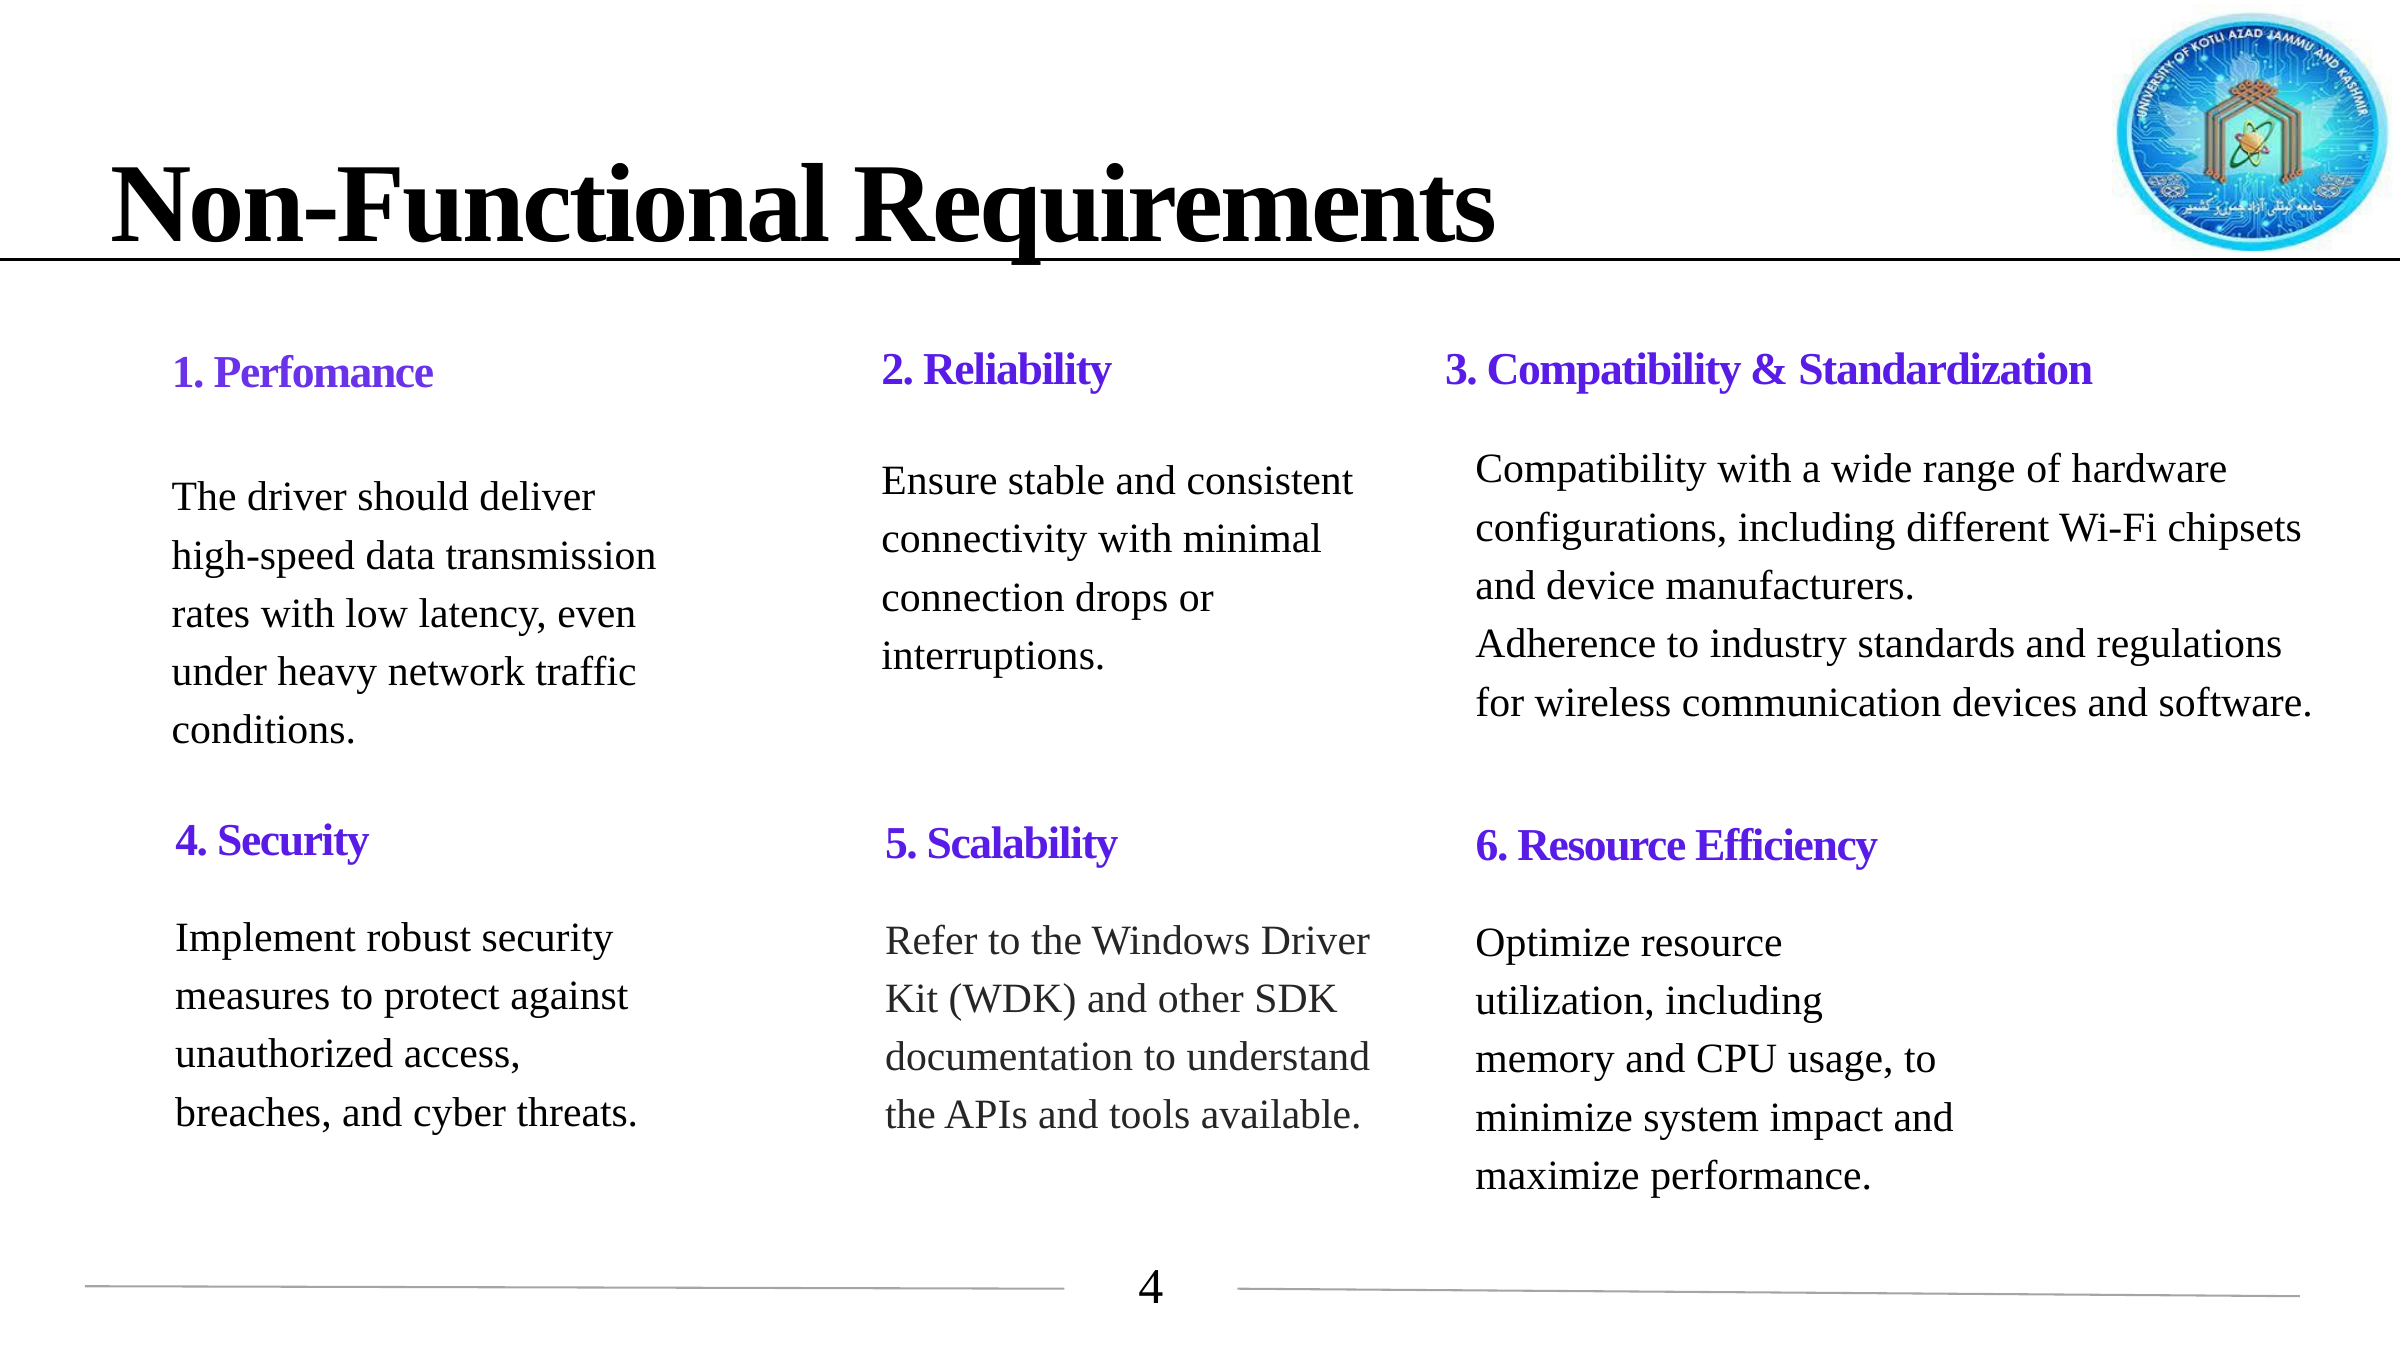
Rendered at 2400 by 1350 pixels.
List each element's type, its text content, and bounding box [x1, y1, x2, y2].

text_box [84, 1246, 2300, 1347]
picture [2112, 4, 2393, 251]
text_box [870, 803, 1389, 1130]
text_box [866, 329, 1385, 706]
text_box Non-Functional Requirements [95, 143, 1157, 257]
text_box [156, 332, 675, 757]
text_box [1460, 805, 1979, 1191]
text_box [160, 800, 679, 1128]
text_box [1430, 329, 2352, 726]
